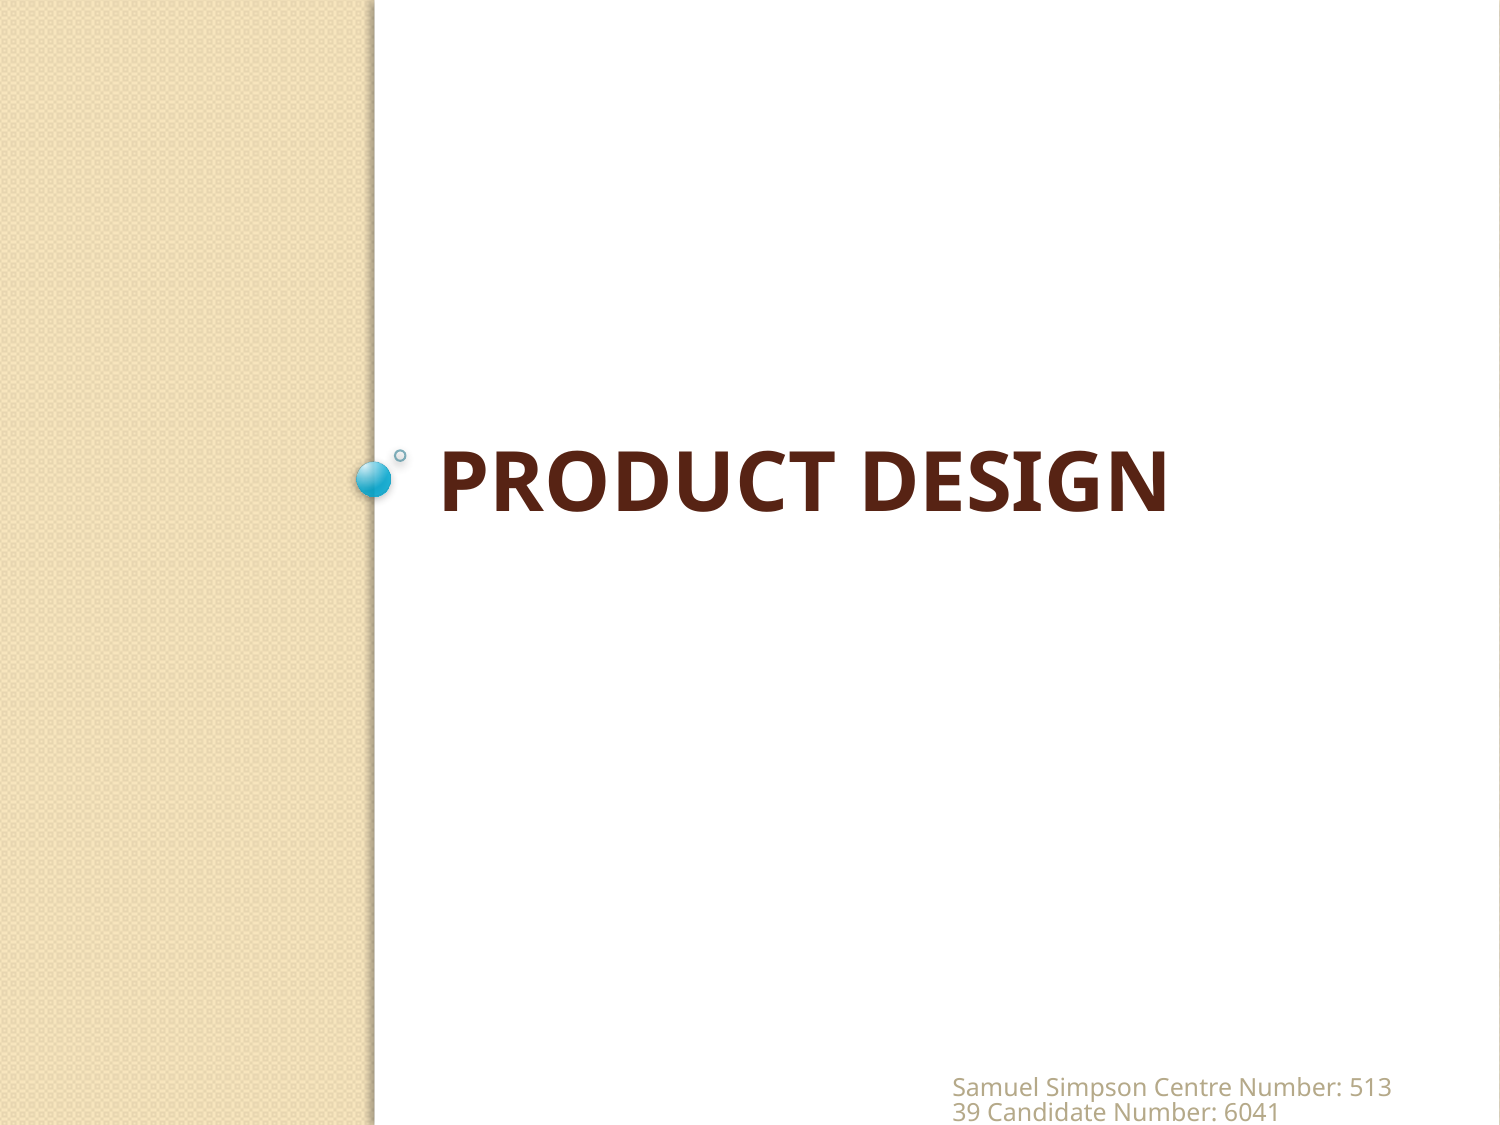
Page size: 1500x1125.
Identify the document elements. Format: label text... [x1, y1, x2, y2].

footer Samuel Simpson Centre Number: 51339 Candidate Number: 6041 [937, 1034, 1413, 1113]
title Product Design [422, 426, 1473, 802]
